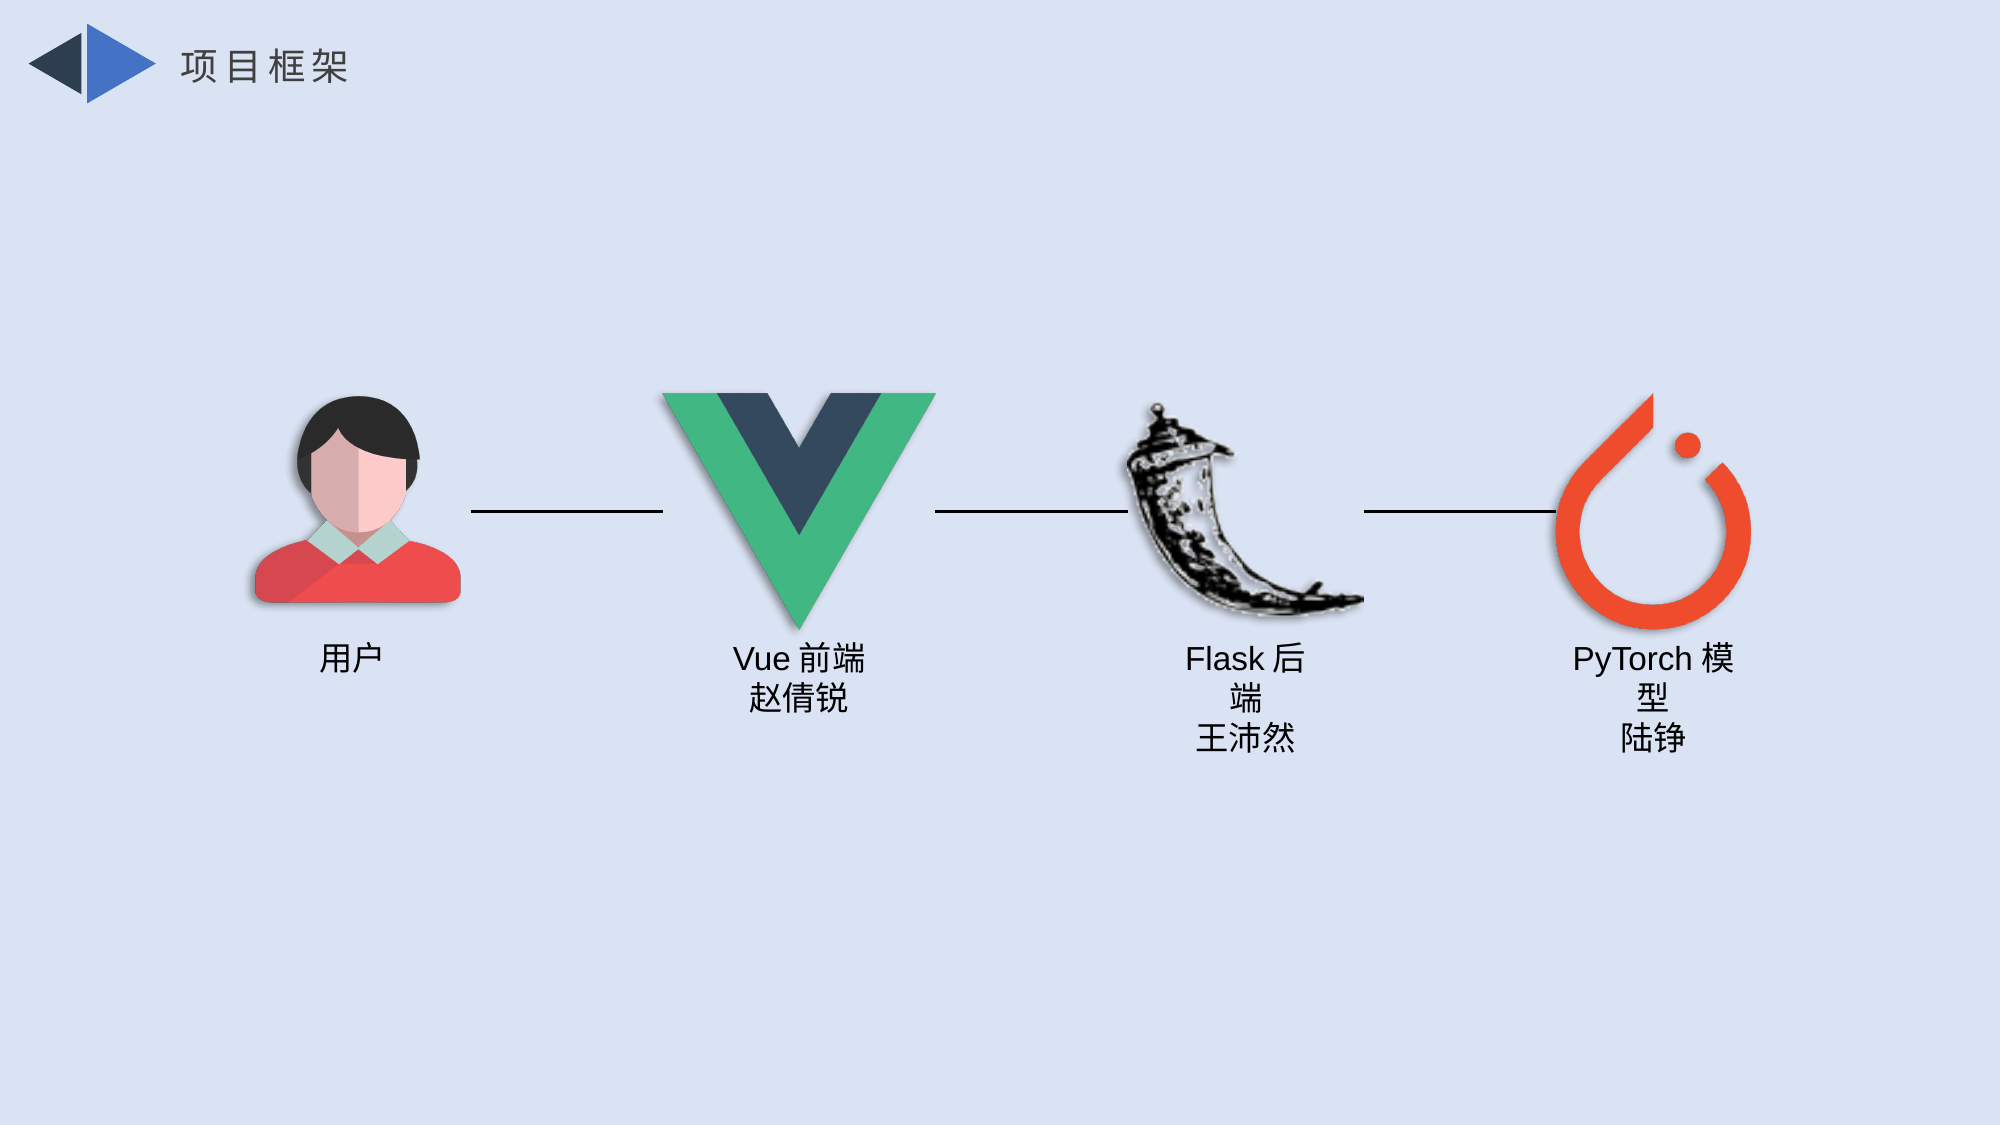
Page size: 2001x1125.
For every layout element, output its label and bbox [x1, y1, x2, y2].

text_box [28, 23, 369, 104]
text_box [234, 393, 1763, 726]
